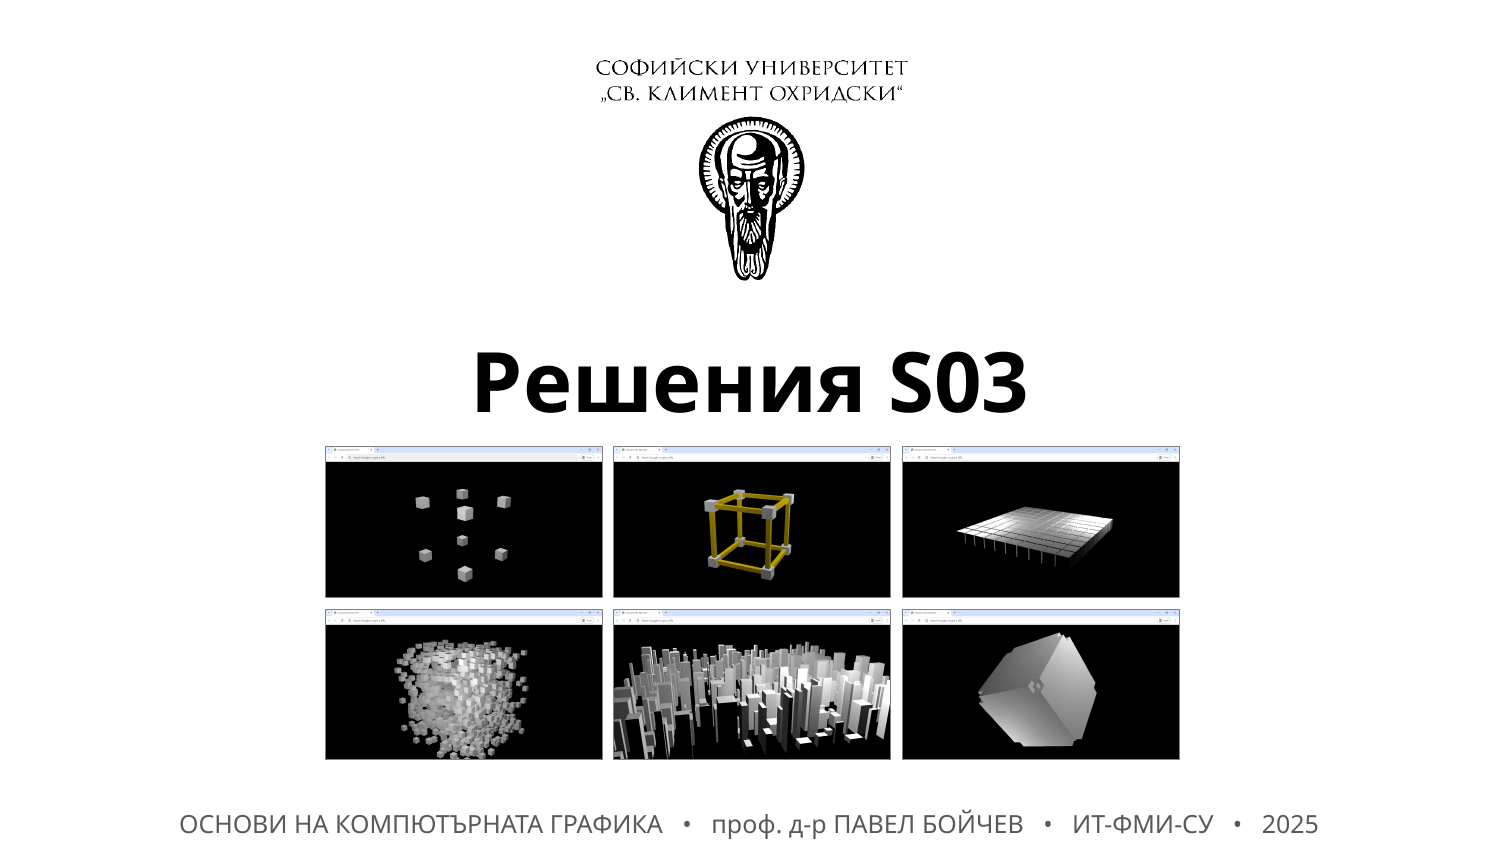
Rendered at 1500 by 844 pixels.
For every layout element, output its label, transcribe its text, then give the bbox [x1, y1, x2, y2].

picture [613, 609, 891, 760]
picture [325, 446, 602, 598]
picture [613, 446, 891, 598]
text_box ОСНОВИ НА КОМПЮТЪРНАТА ГРАФИКА • проф. д-р ПАВЕЛ БОЙЧЕВ • ИТ-ФМИ-СУ • 2025 [0, 801, 1500, 844]
picture [902, 446, 1180, 598]
picture [902, 609, 1180, 760]
list Решения S03 [0, 321, 1500, 435]
picture [325, 609, 602, 760]
picture [588, 45, 912, 297]
